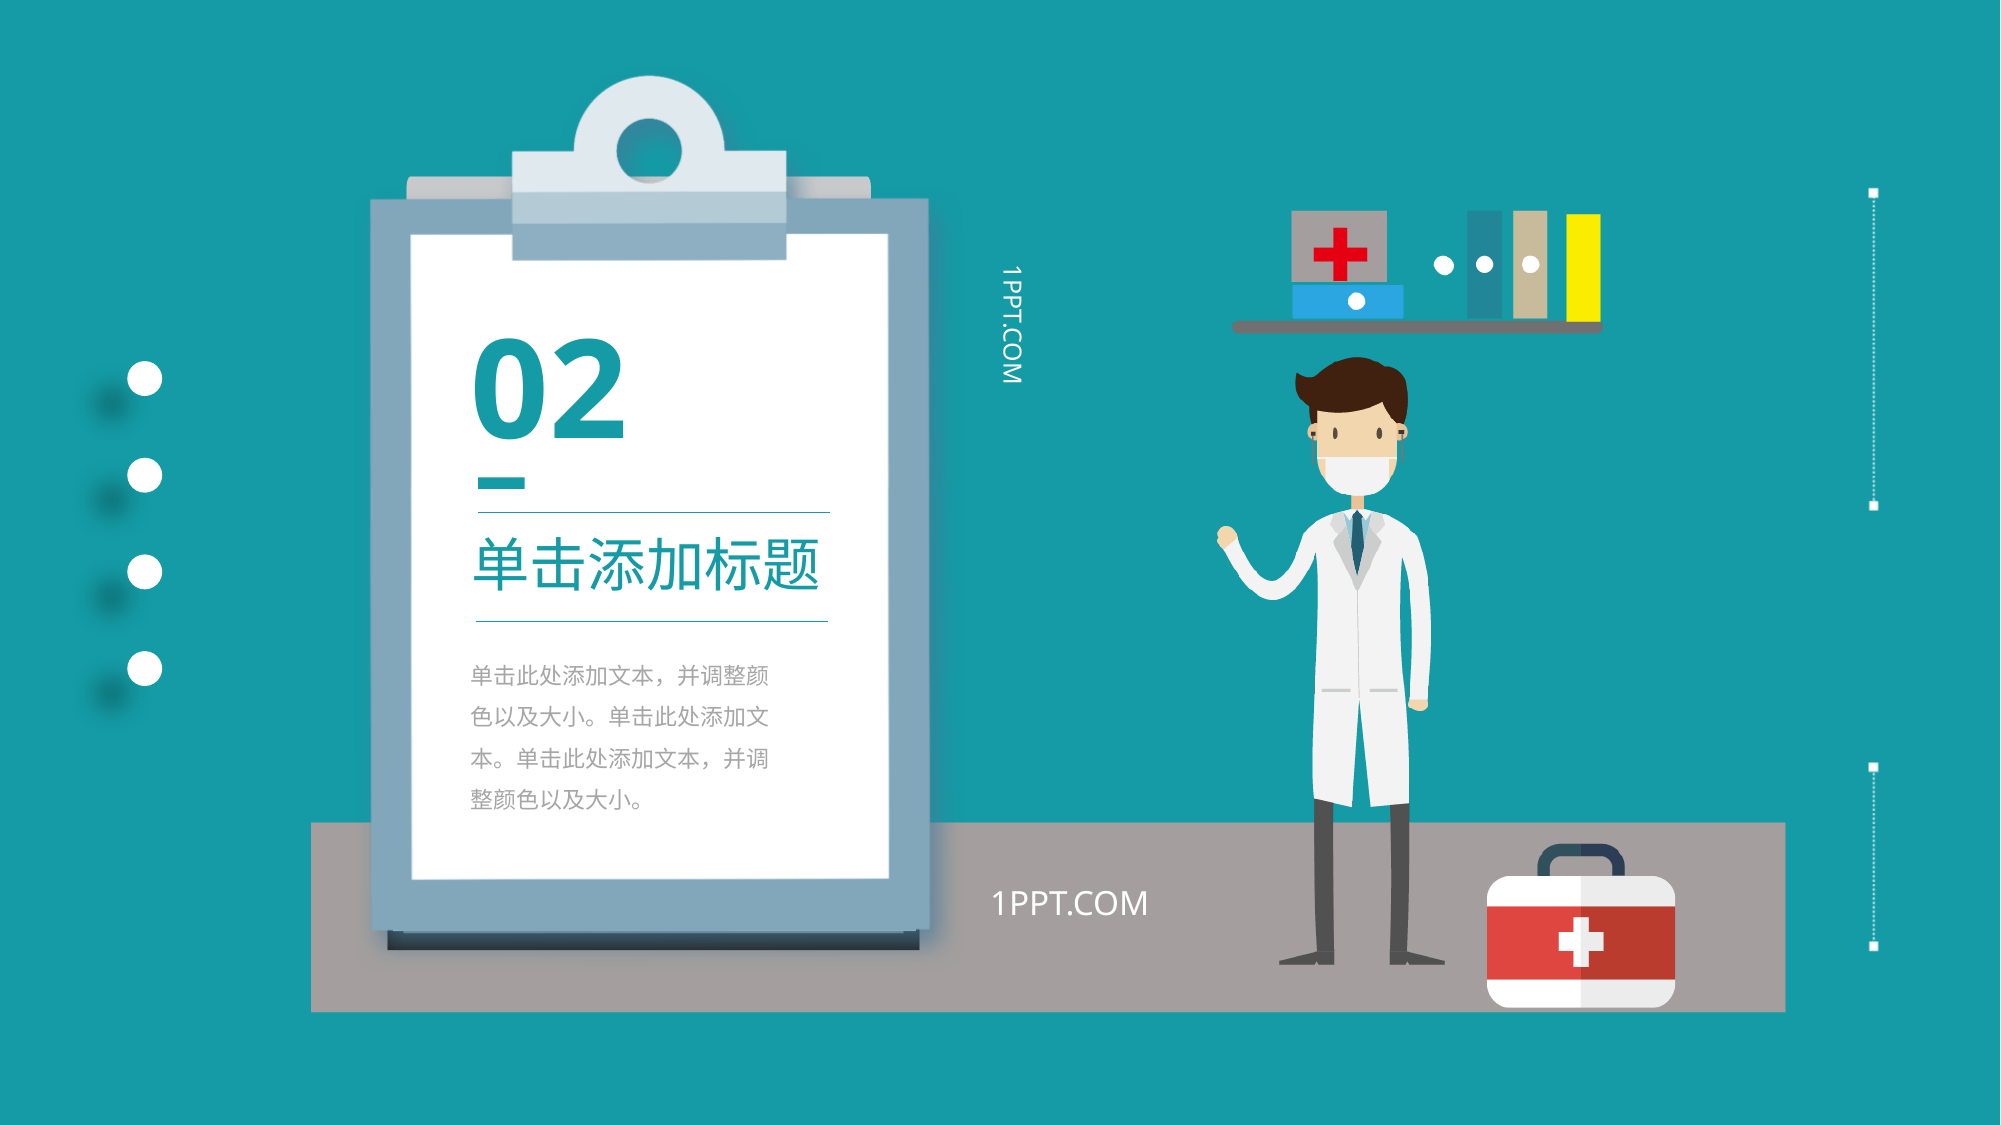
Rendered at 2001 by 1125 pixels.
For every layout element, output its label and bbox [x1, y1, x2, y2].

picture [211, 19, 1910, 1125]
text_box [126, 456, 164, 494]
text_box [126, 360, 164, 398]
text_box [126, 650, 164, 688]
text_box [126, 553, 164, 591]
